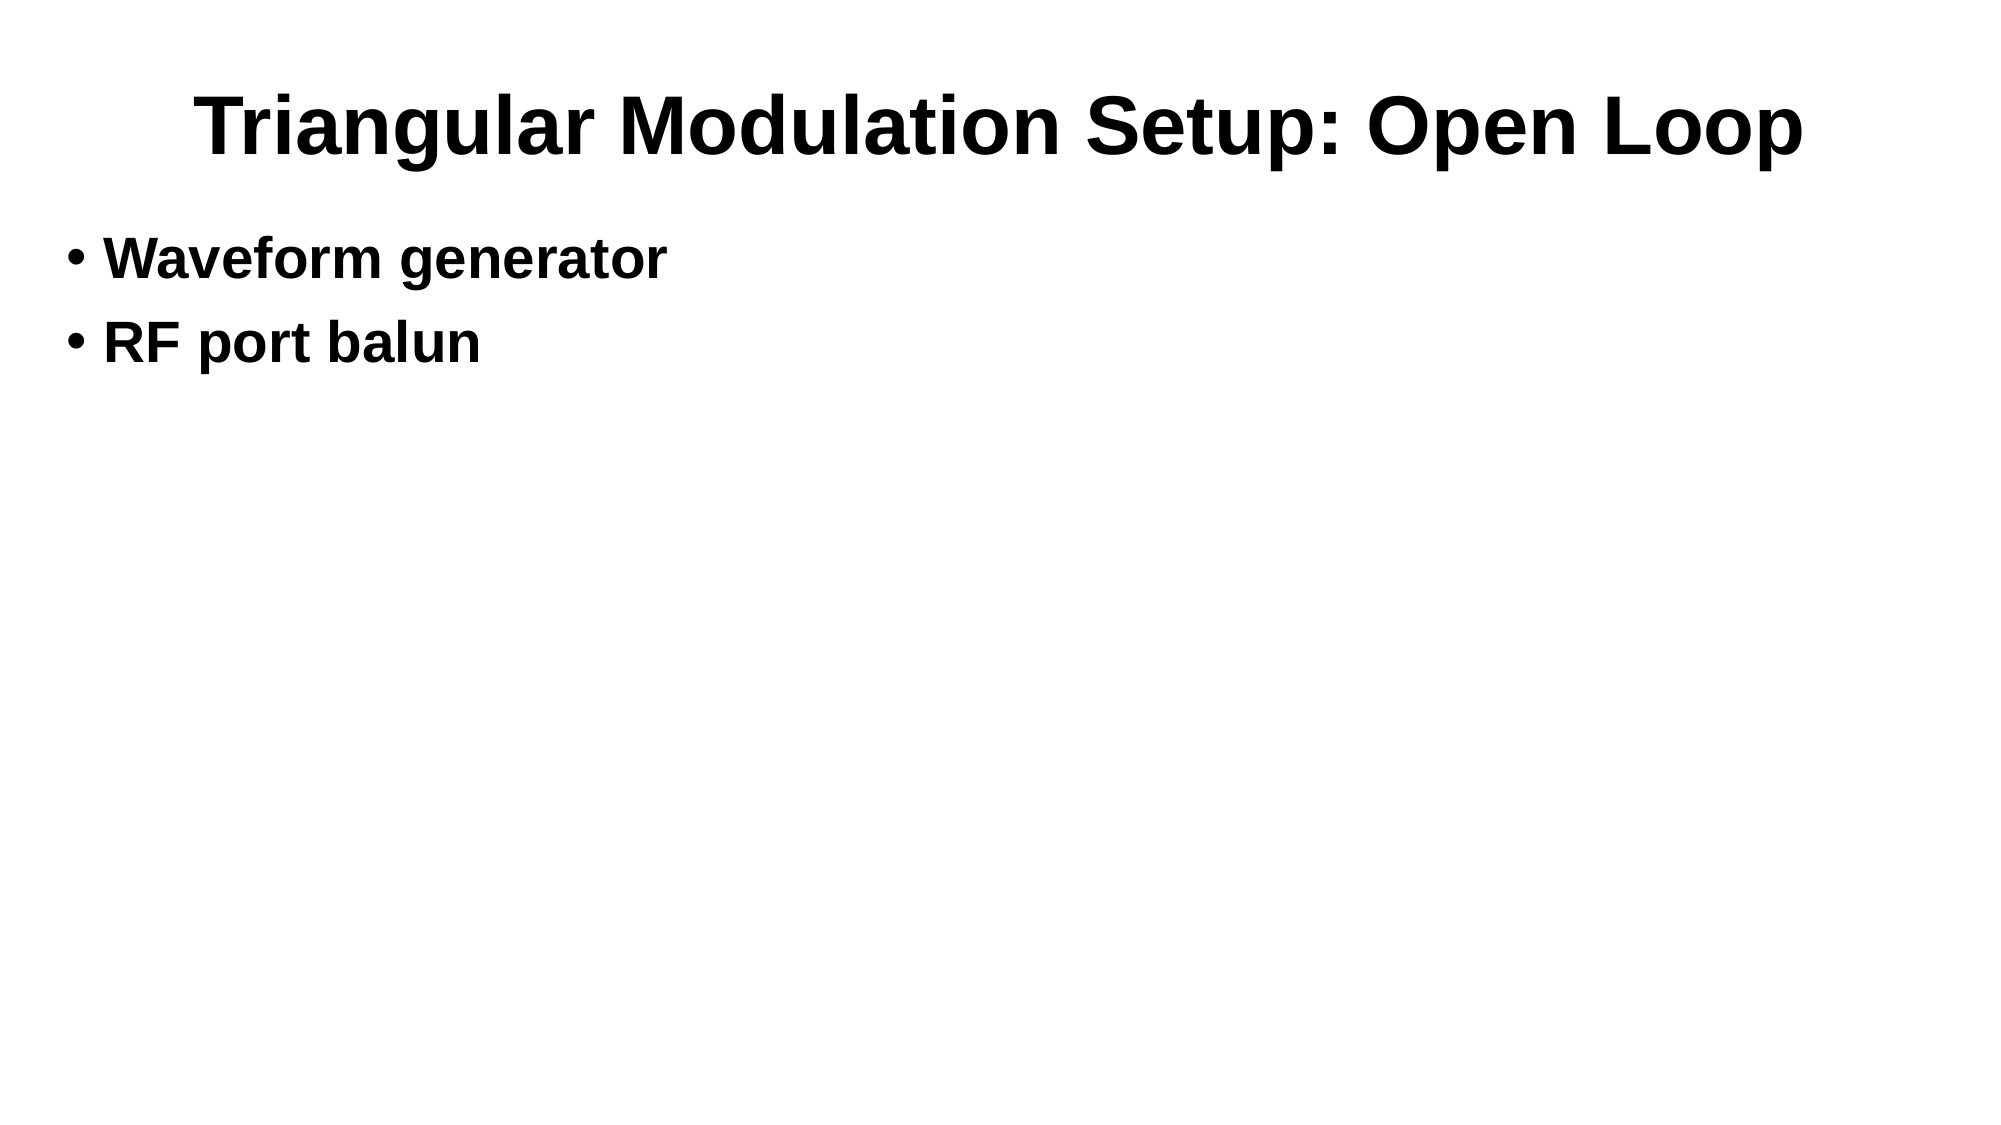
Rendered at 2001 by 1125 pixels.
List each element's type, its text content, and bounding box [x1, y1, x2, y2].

list Waveform generator RF port balun [51, 220, 1949, 1060]
title Triangular Modulation Setup: Open Loop [137, 59, 1863, 195]
